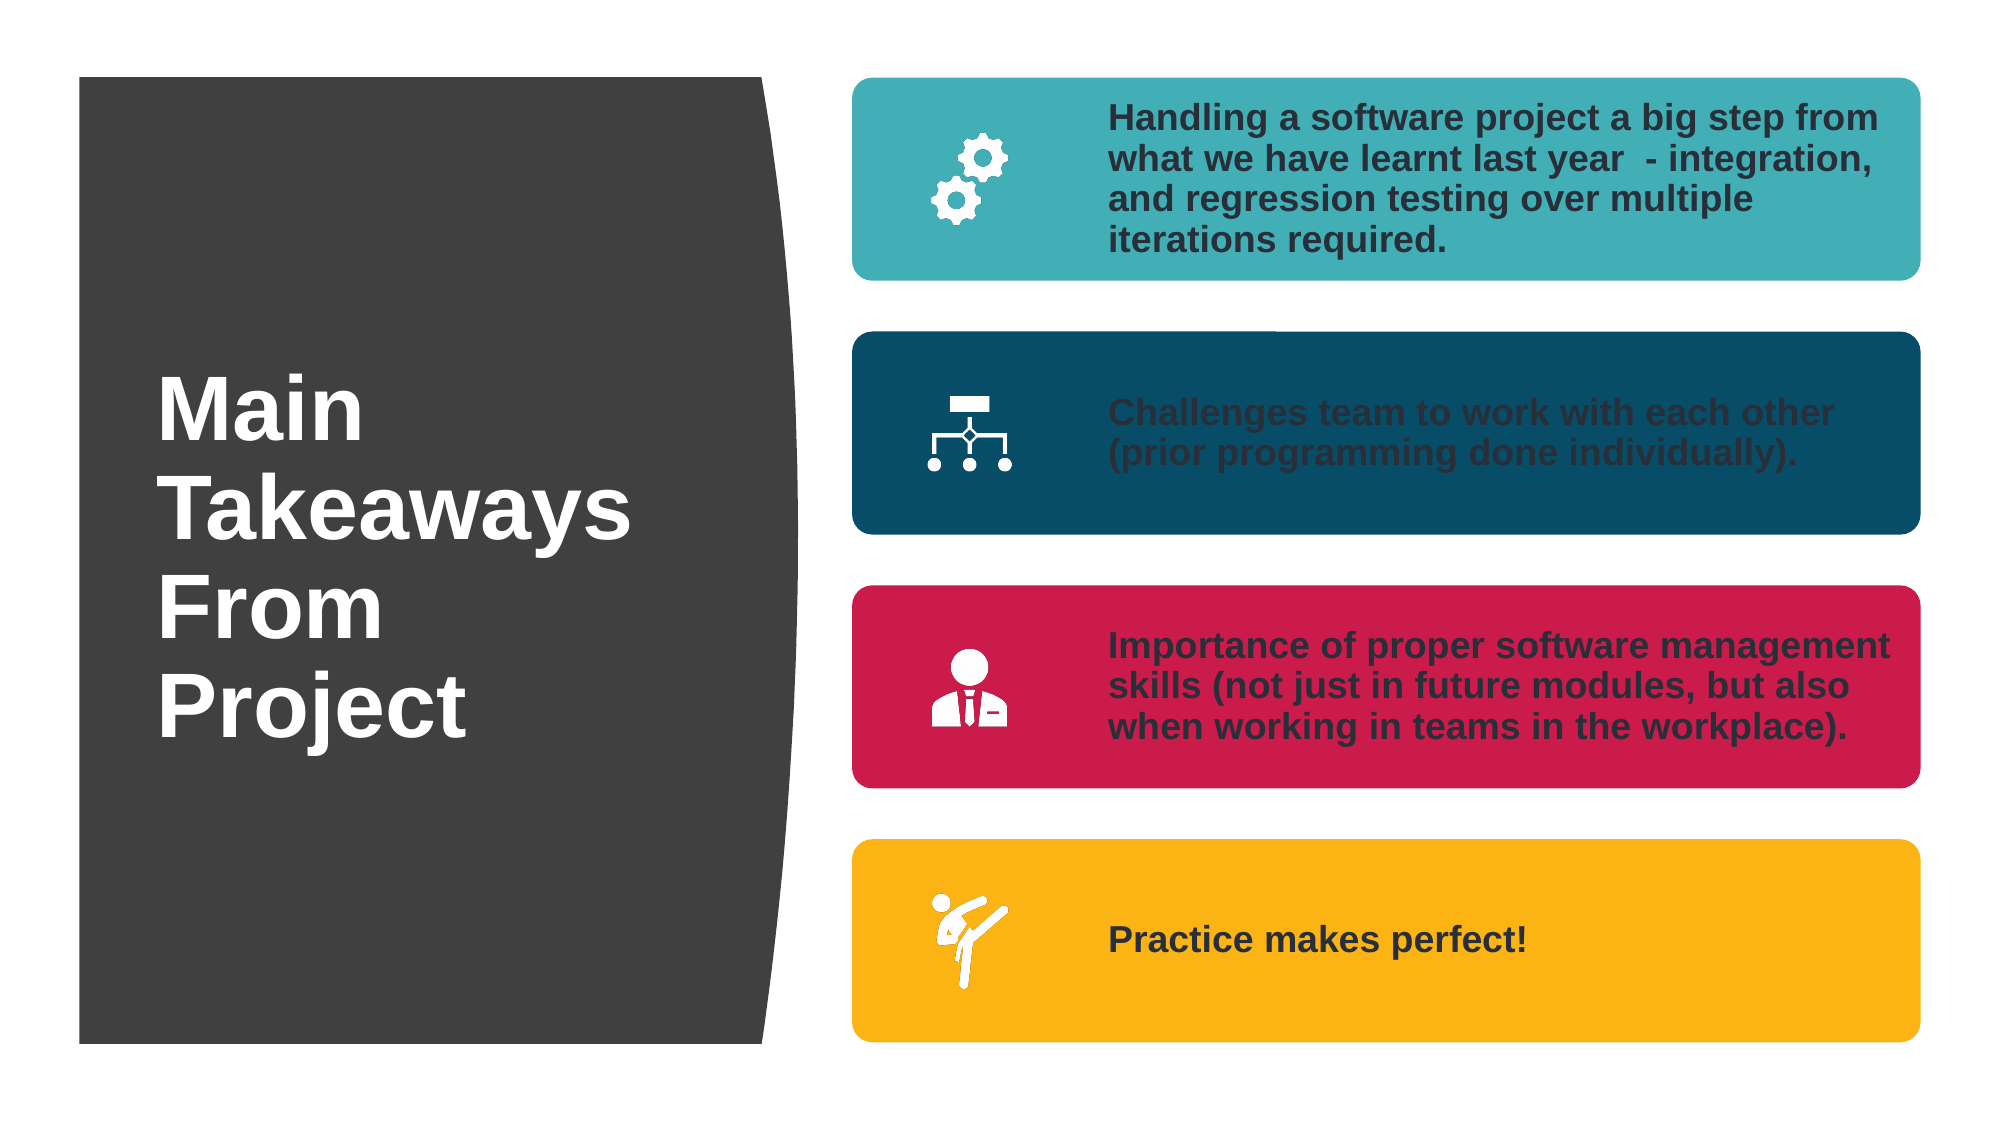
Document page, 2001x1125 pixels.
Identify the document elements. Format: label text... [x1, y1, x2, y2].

text_box Main Takeaways From Project [141, 166, 702, 953]
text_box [851, 76, 1921, 1043]
text_box [77, 75, 801, 1046]
